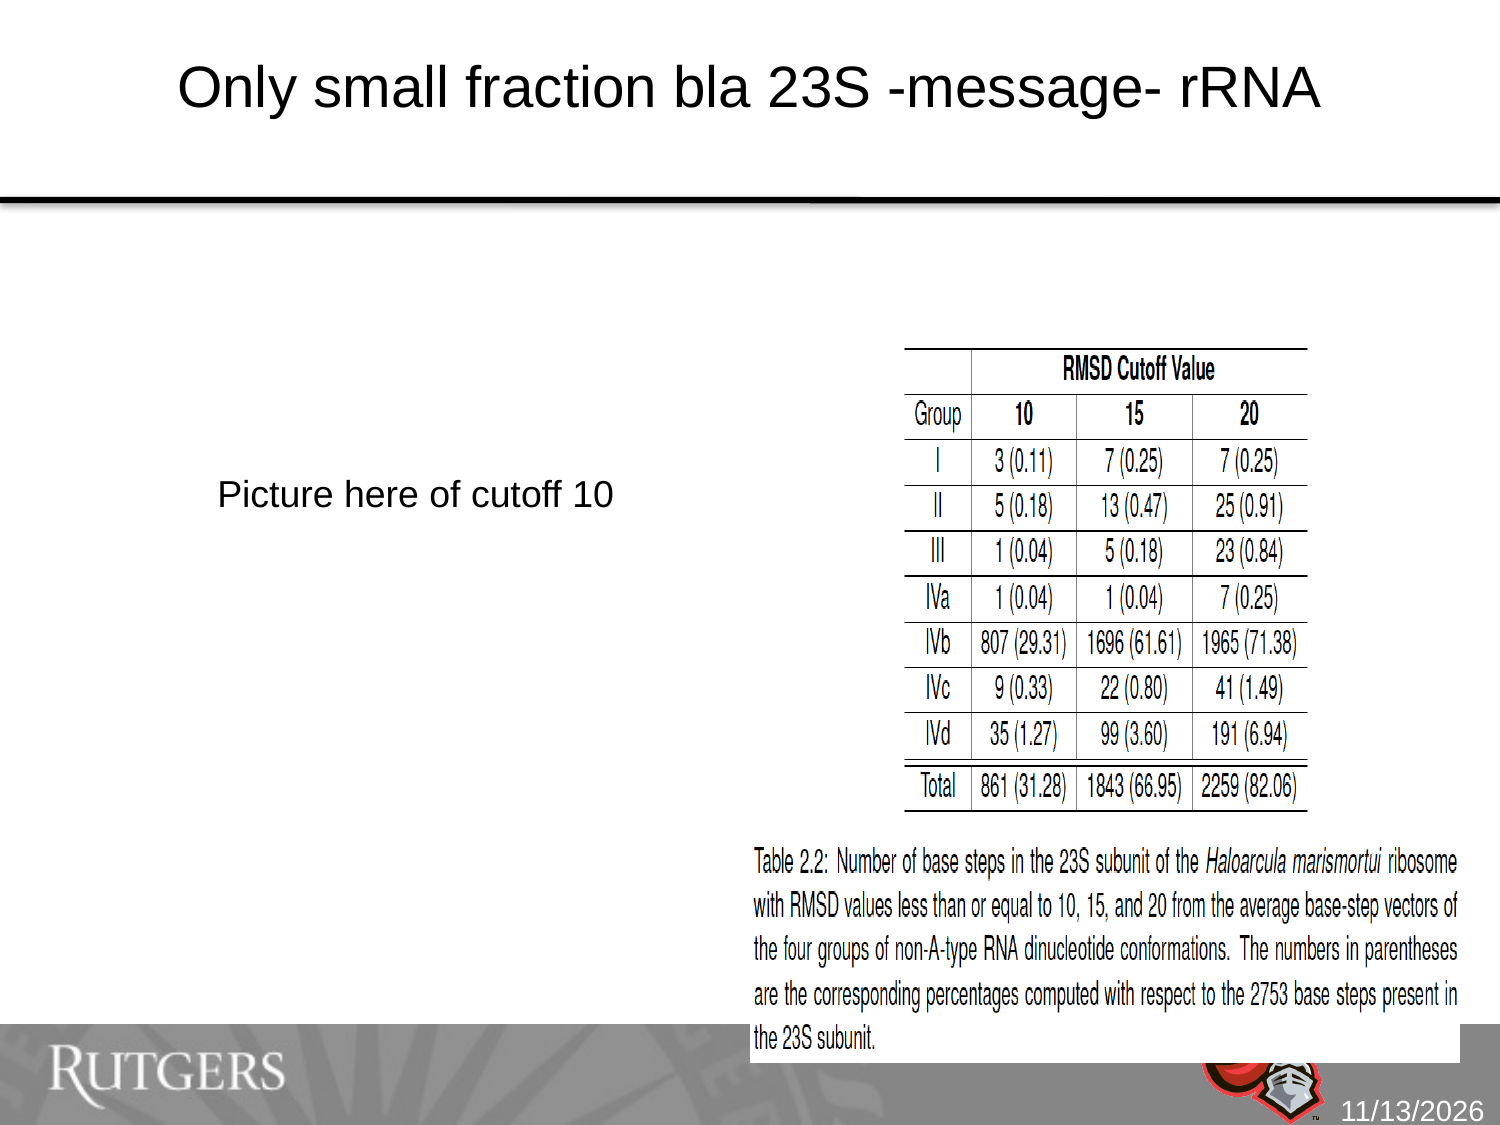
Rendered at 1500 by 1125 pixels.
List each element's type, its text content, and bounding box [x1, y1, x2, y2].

text_box Picture here of cutoff 10 [202, 462, 630, 523]
title Only small fraction bla 23S -message- rRNA [74, 0, 1426, 176]
picture [0, 337, 1500, 1125]
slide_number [1149, 1084, 1500, 1125]
